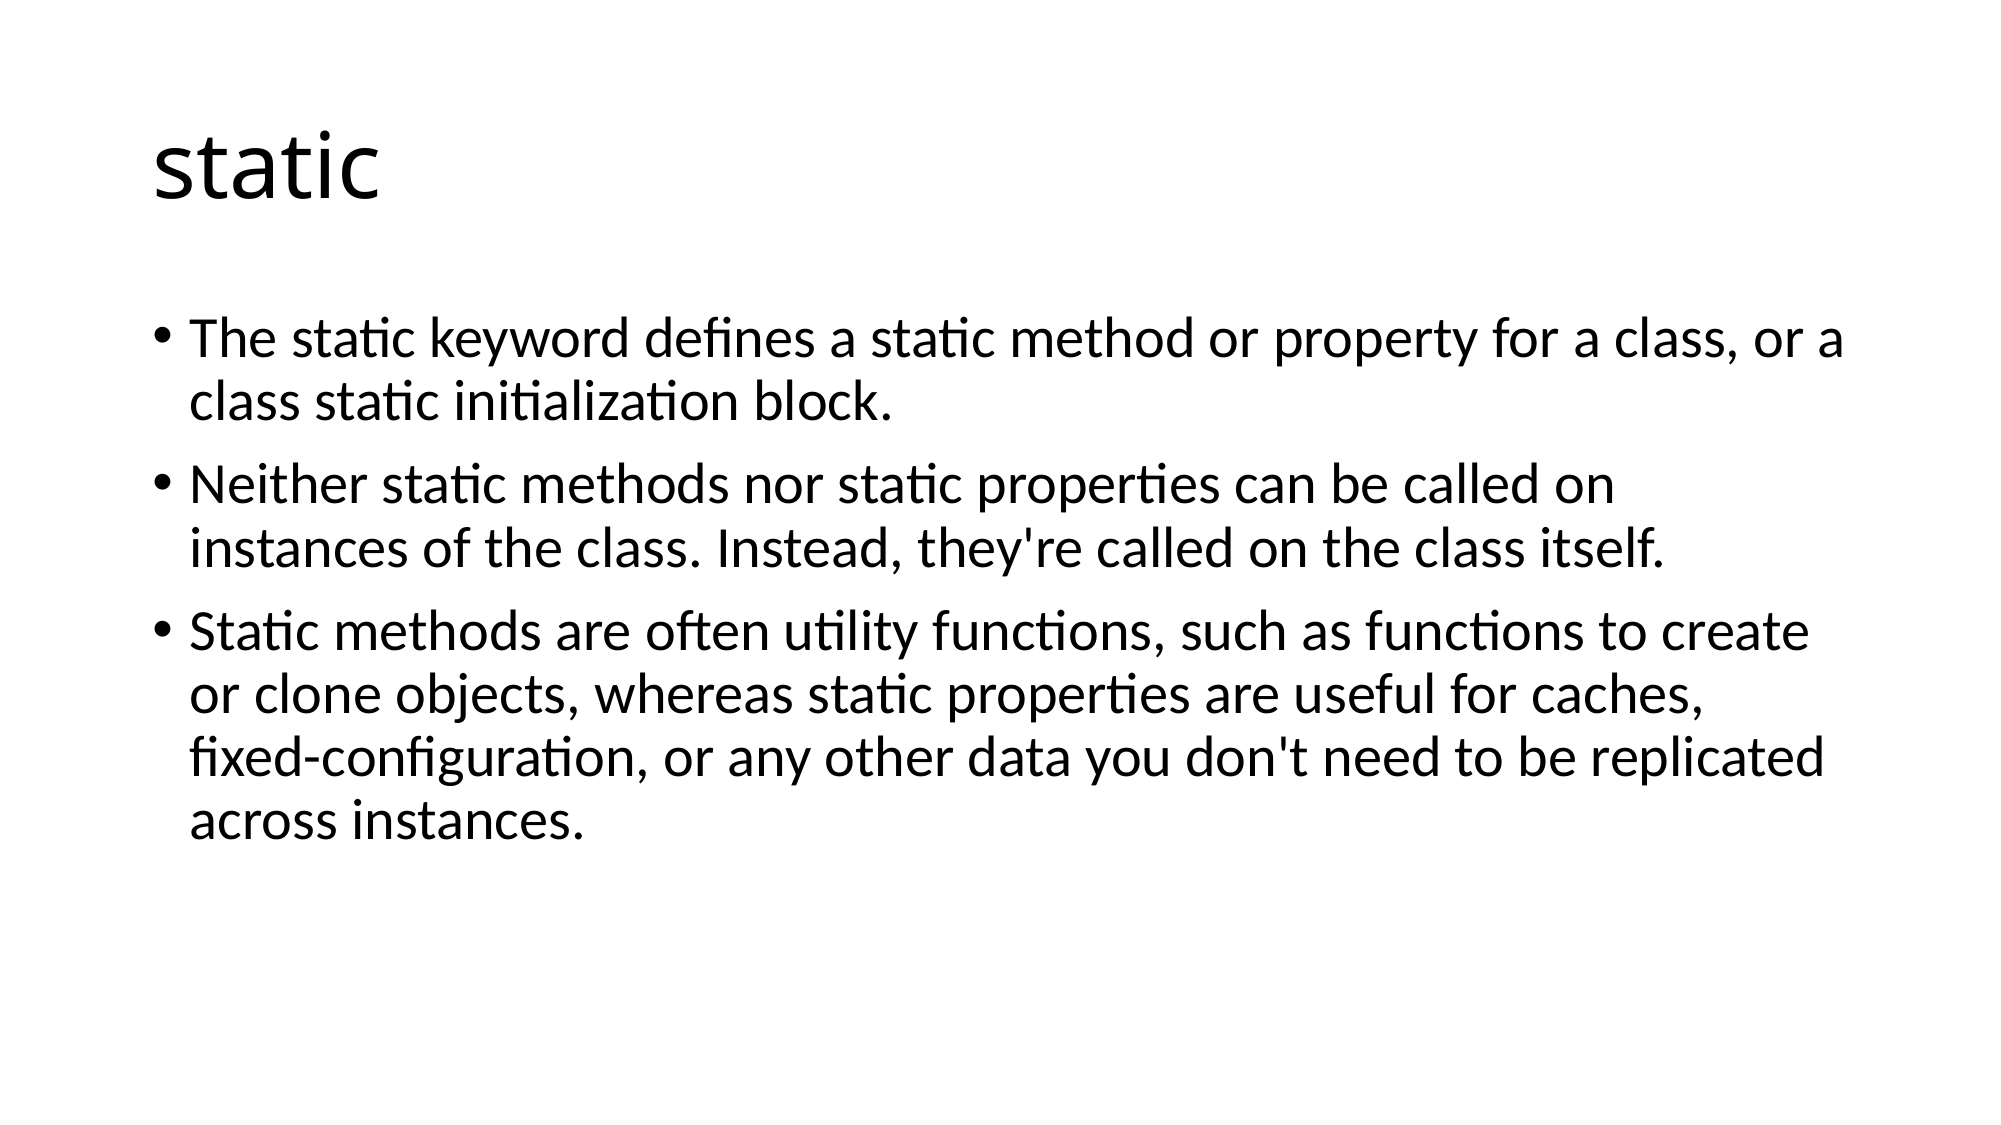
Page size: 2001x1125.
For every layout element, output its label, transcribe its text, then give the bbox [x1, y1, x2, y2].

list The static keyword defines a static method or property for a class, or a class static initialization block. Neither static methods nor static properties can be called on instances of the class. Instead, they're called on the class itself. Static methods are often utility functions, such as functions to create or clone objects, whereas static properties are useful for caches, fixed-configuration, or any other data you don't need to be replicated across instances. [137, 299, 1863, 1014]
title static [137, 59, 1863, 278]
